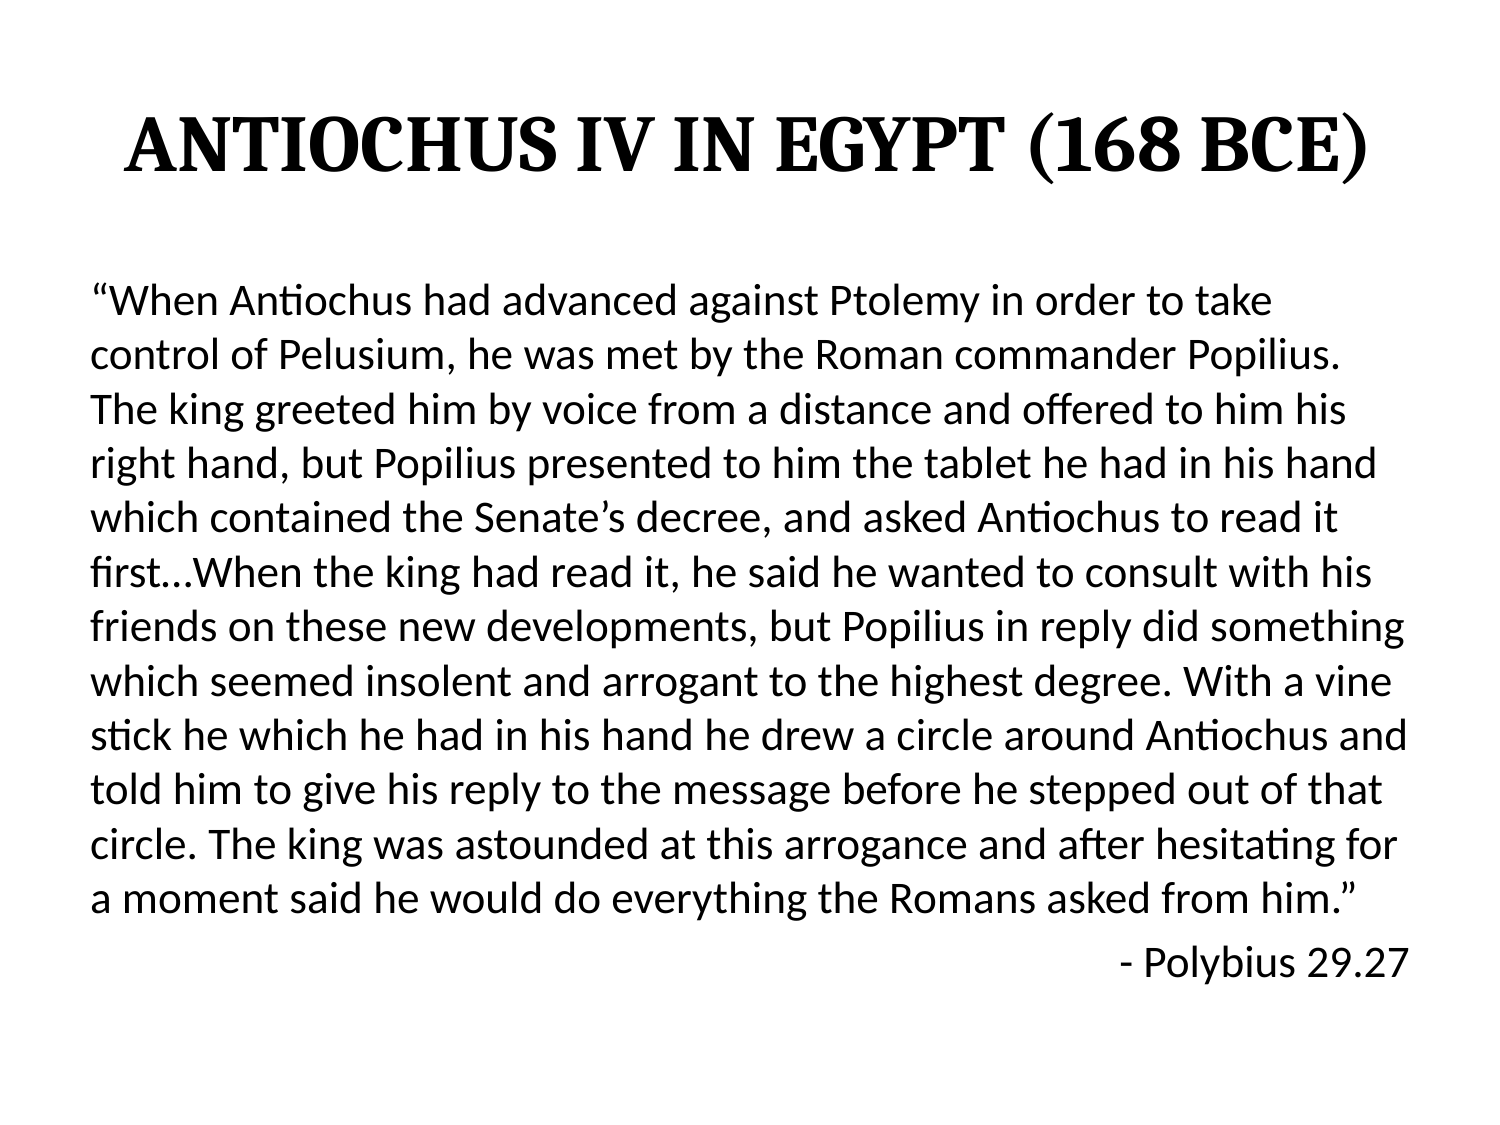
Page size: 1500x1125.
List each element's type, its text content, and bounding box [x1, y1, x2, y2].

list “When Antiochus had advanced against Ptolemy in order to take control of Pelusium, he was met by the Roman commander Popilius. The king greeted him by voice from a distance and offered to him his right hand, but Popilius presented to him the tablet he had in his hand which contained the Senate’s decree, and asked Antiochus to read it first…When the king had read it, he said he wanted to consult with his friends on these new developments, but Popilius in reply did something which seemed insolent and arrogant to the highest degree. With a vine stick he which he had in his hand he drew a circle around Antiochus and told him to give his reply to the message before he stepped out of that circle. The king was astounded at this arrogance and after hesitating for a moment said he would do everything the Romans asked from him.” - Polybius 29.27 [75, 262, 1425, 1005]
title Antiochus IV in Egypt (168 bce) [75, 45, 1425, 233]
